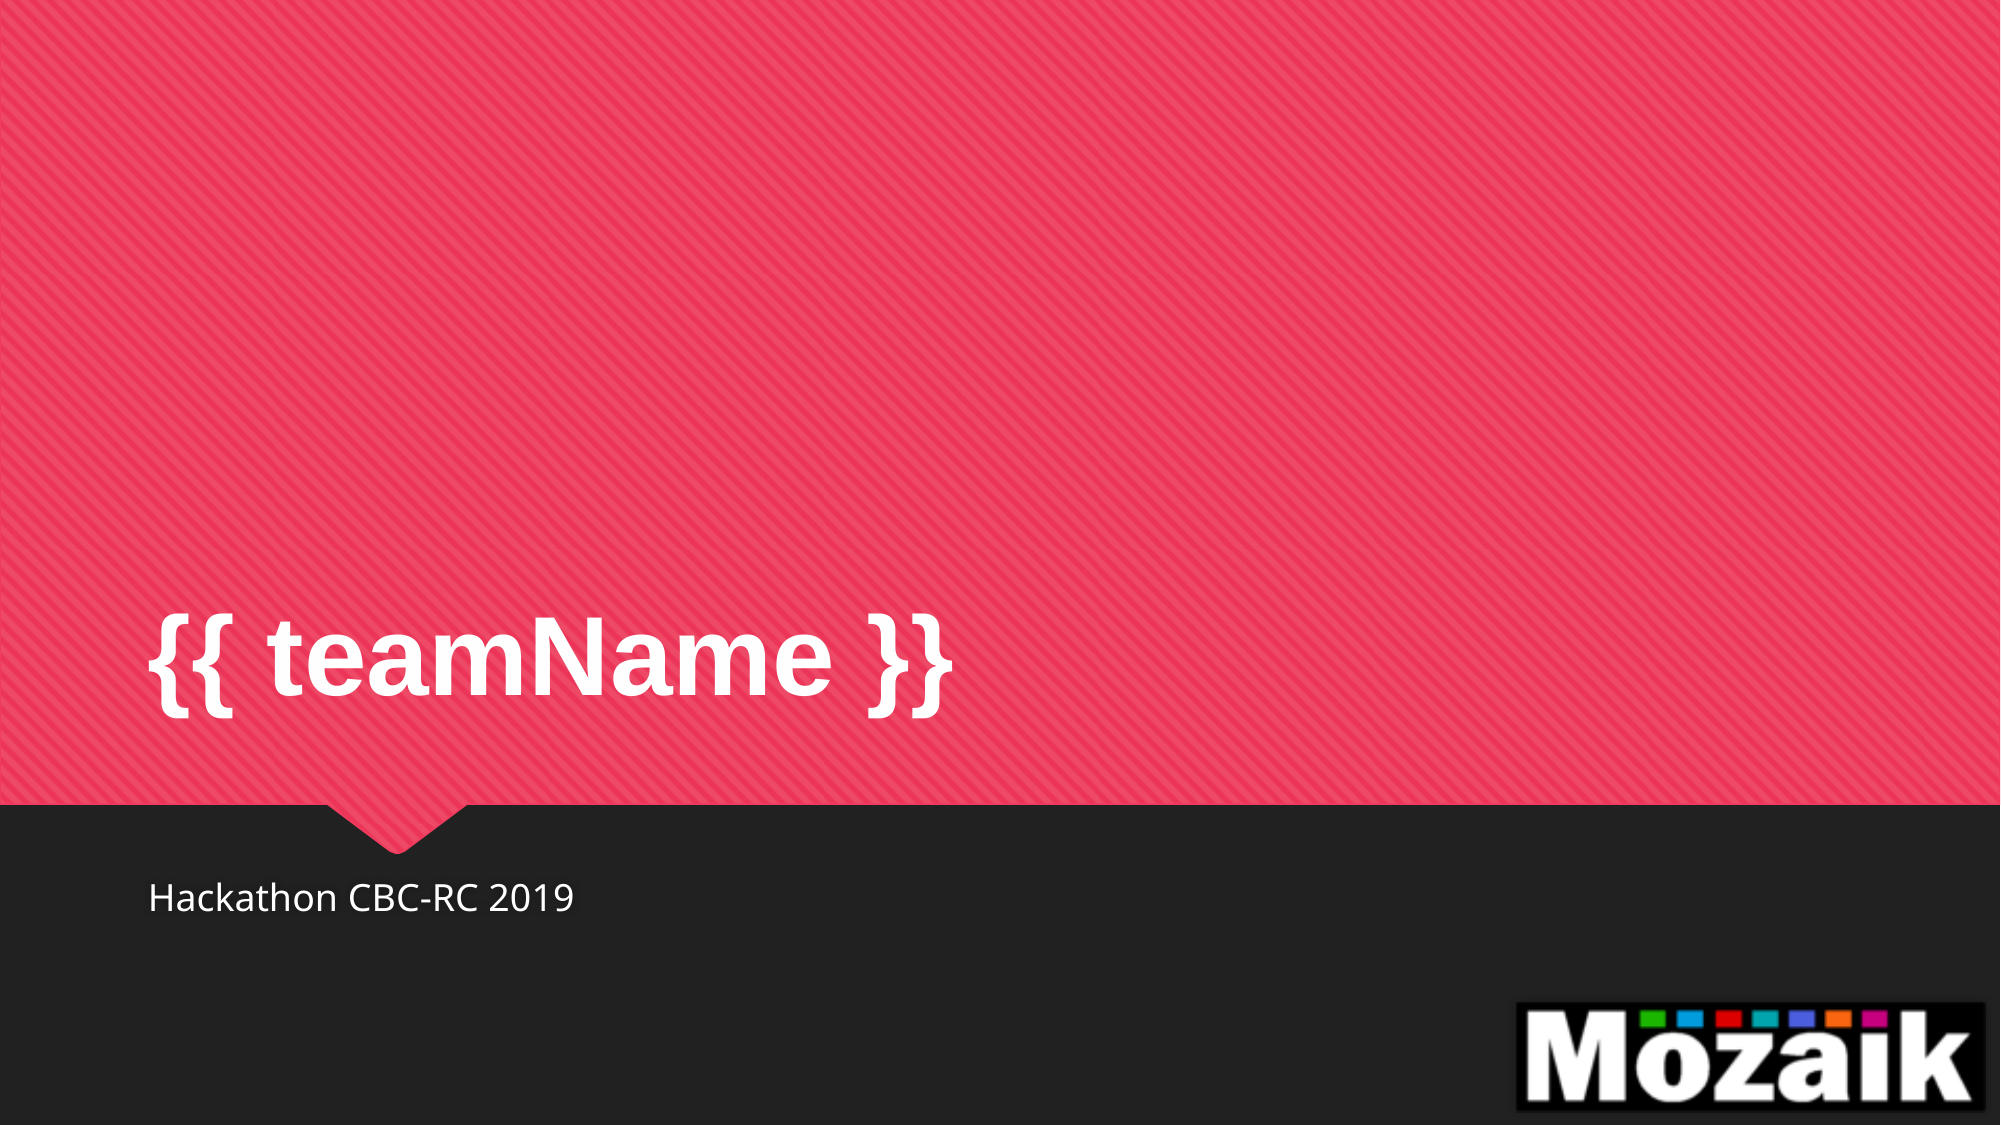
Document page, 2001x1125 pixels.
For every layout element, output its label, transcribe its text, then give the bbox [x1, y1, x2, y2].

picture [1516, 1002, 1986, 1114]
title {{ teamName }} [132, 237, 1868, 726]
subtitle Hackathon CBC-RC 2019 [132, 866, 1868, 938]
